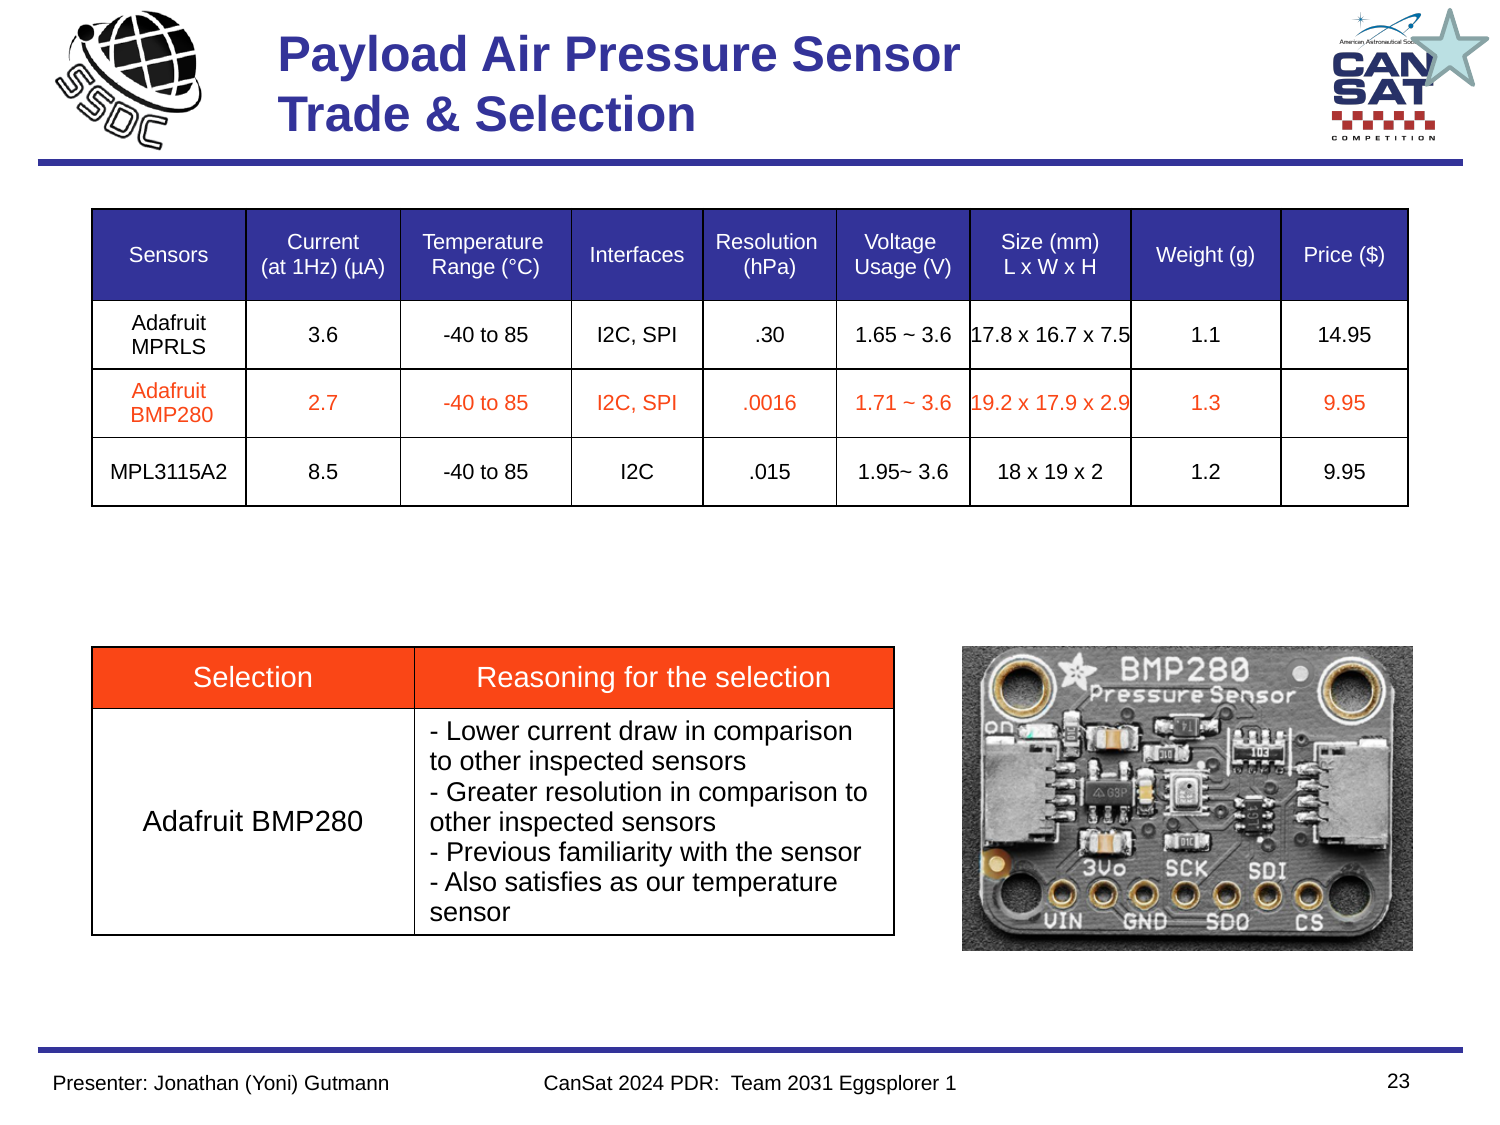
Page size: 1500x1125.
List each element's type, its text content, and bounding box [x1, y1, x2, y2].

table_header Size (mm)​ L x W x H​ [971, 210, 1130, 300]
table_header Selection​ [93, 648, 414, 708]
slide_number 23 [1312, 1059, 1425, 1100]
table_cell -40 to 85 [401, 438, 571, 505]
table_cell .0016 [704, 370, 836, 437]
table_cell 14.95​ [1282, 301, 1407, 368]
table_cell -40 to 85​ [401, 370, 571, 437]
table_header Weight (g)​ [1132, 210, 1280, 300]
footer CanSat 2024 PDR: Team 2031 Eggsplorer 1 [450, 1062, 1050, 1103]
picture [962, 646, 1413, 952]
table_header Sensors​ [93, 210, 245, 300]
table_cell I2C, SPI​ [572, 301, 702, 368]
table_cell Adafruit BMP280​ [93, 370, 245, 437]
table_header Reasoning for the selection​ [415, 648, 893, 708]
title Payload Air Pressure Sensor Trade & Selection [266, 12, 1238, 150]
table_cell I2C, SPI​ [572, 370, 702, 437]
table_cell MPL3115A2 [93, 438, 245, 505]
table_header Interfaces​ [572, 210, 702, 300]
table_cell - Lower current draw in comparison to other inspected sensors - Greater resolution in comparison to other inspected sensors - Previous familiarity with the sensor - Also satisfies as our temperature sensor [415, 709, 893, 934]
table_header Price ($)​ [1282, 210, 1407, 300]
table_header Temperature Range (°C)​ [401, 210, 571, 300]
table_cell 1.71 ~ 3.6​ [837, 370, 969, 437]
table_cell 1.95~ 3.6 [837, 438, 969, 505]
table_header Current (at 1Hz) (µA)​ [247, 210, 400, 300]
table_header Resolution (hPa)​ [704, 210, 836, 300]
table_cell 8.5 [247, 438, 400, 505]
table_cell Adafruit BMP280​ [93, 709, 414, 934]
table_cell 9.95​ [1282, 370, 1407, 437]
table_cell 2.7​ [247, 370, 400, 437]
table_cell 1.3​ [1132, 370, 1280, 437]
table_cell Adafruit MPRLS​ [93, 301, 245, 368]
table_cell 3.6​ [247, 301, 400, 368]
table_cell .015 [704, 438, 836, 505]
picture [1322, 12, 1447, 148]
text_box [1412, 9, 1488, 85]
table_cell 9.95 [1282, 438, 1407, 505]
text_box Presenter: Jonathan (Yoni) Gutmann [37, 1062, 413, 1103]
table_cell 1.1 [1132, 301, 1280, 368]
table_cell 1.2 [1132, 438, 1280, 505]
table_cell .30 [704, 301, 836, 368]
table_cell -40 to 85​ [401, 301, 571, 368]
table_cell I2C [572, 438, 702, 505]
picture [10, 6, 263, 153]
table_cell 17.8 x 16.7 x​ 7.5​ [971, 301, 1130, 368]
table_cell 19.2 x 17.9 x 2.9 [971, 370, 1130, 437]
table_header Voltage Usage (V)​ [837, 210, 969, 300]
table_cell 1.65 ~ 3.6​ [837, 301, 969, 368]
table_cell 18 x 19 x 2 [971, 438, 1130, 505]
